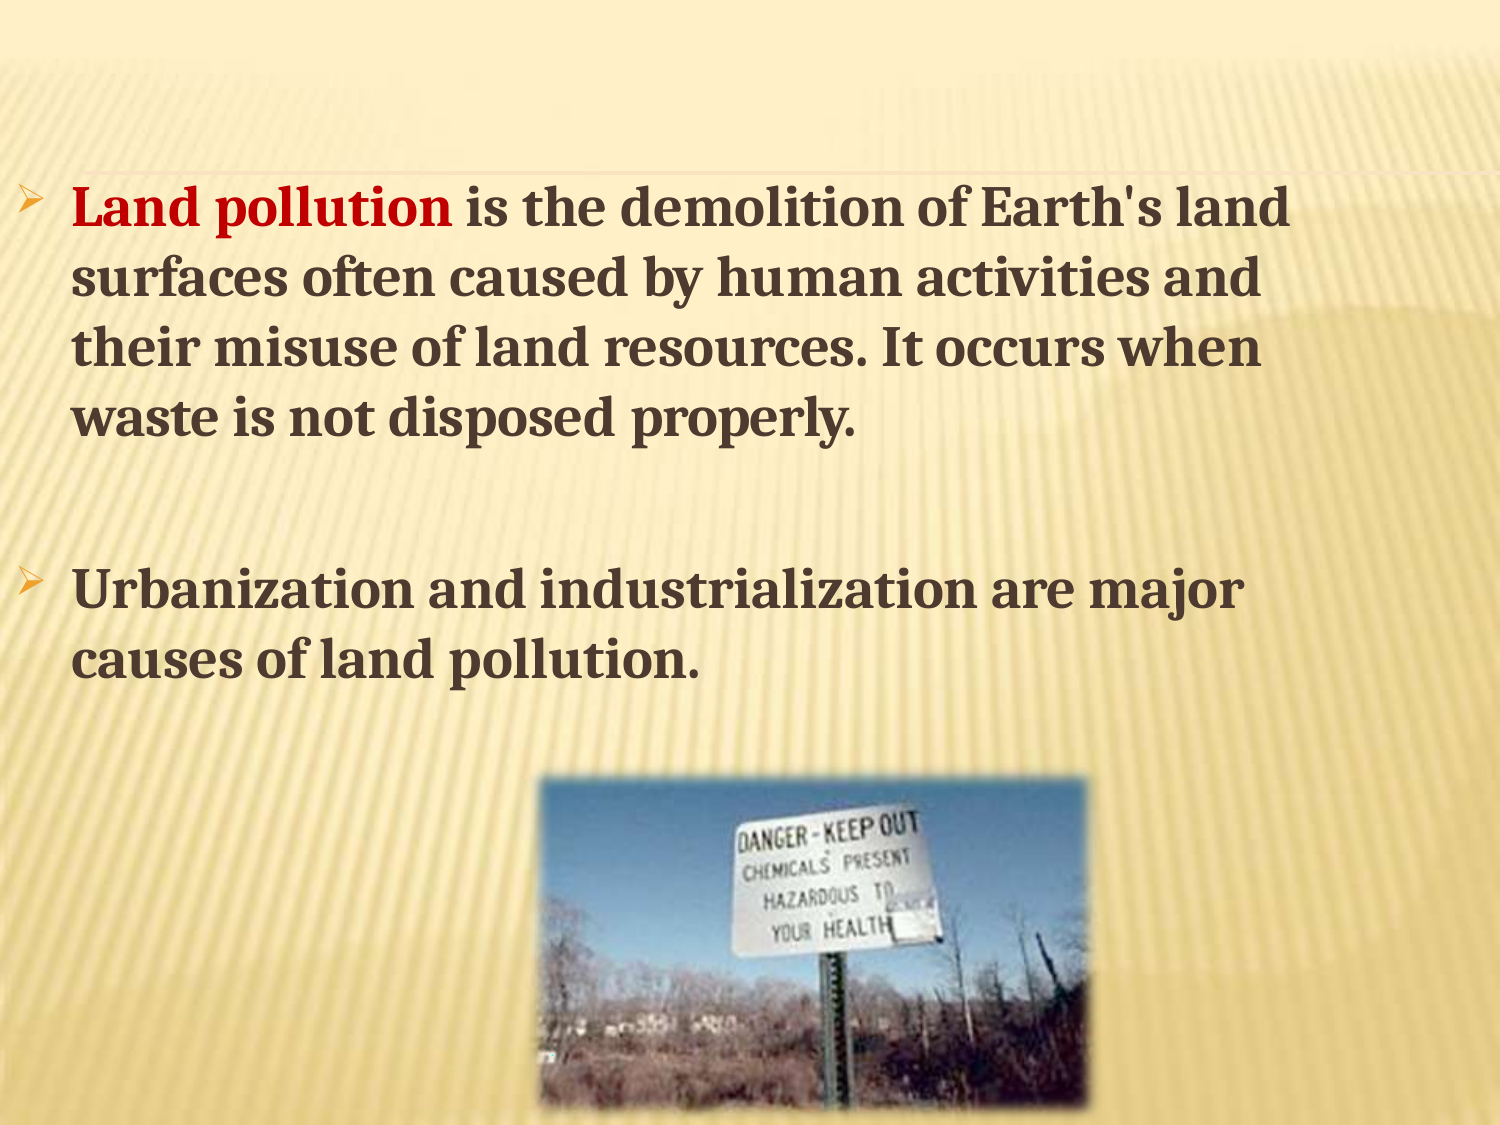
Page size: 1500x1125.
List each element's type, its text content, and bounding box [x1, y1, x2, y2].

picture [0, 0, 1500, 1125]
text_box Land pollution is the demolition of Earth's land surfaces often caused by human activities and their misuse of land resources. It occurs when waste is not disposed properly. Urbanization and industrialization are major causes of land pollution. [12, 166, 1330, 691]
text_box [524, 762, 1104, 1125]
